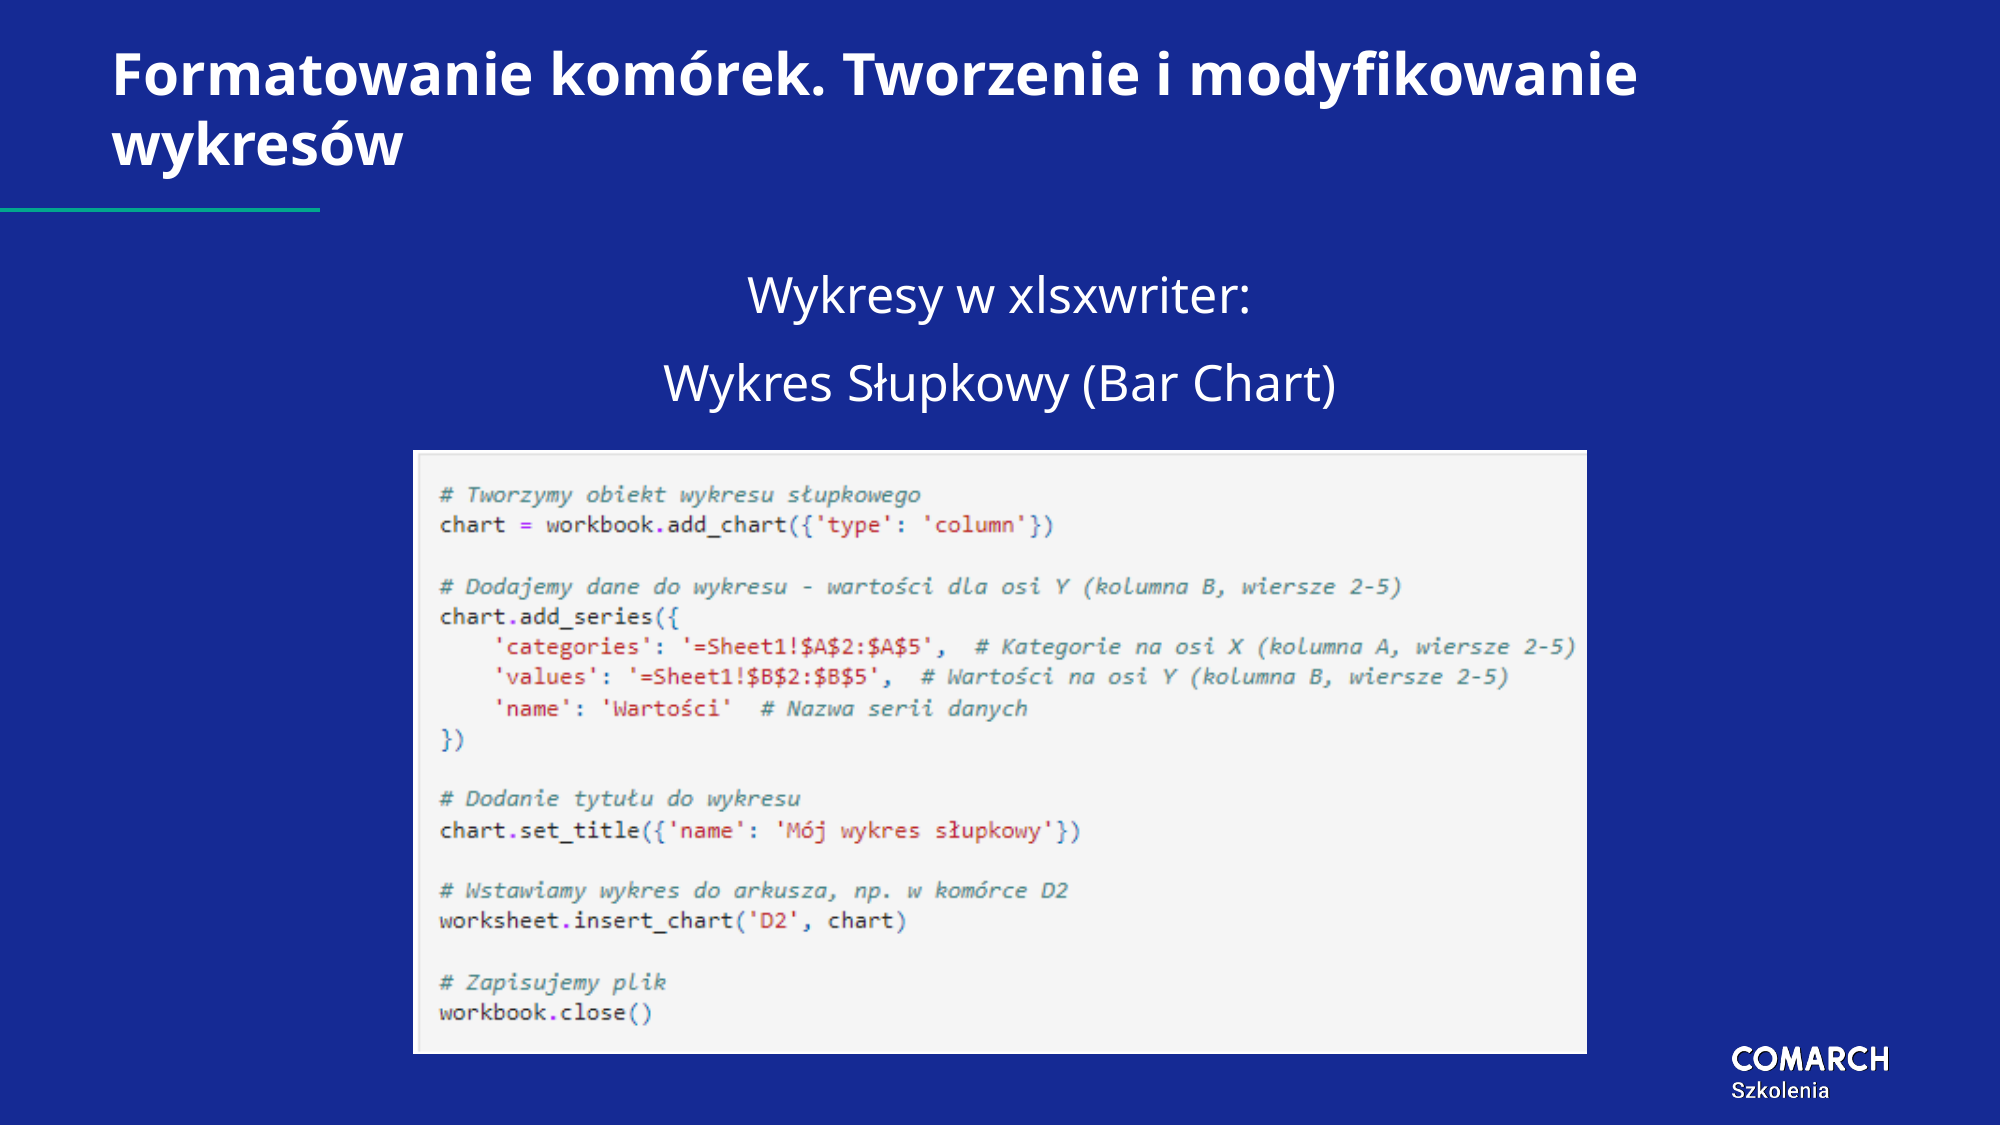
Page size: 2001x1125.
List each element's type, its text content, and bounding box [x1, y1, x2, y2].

picture [412, 450, 1587, 1054]
title Formatowanie komórek. Tworzenie i modyfikowanie wykresów [111, 0, 1889, 185]
picture [1732, 1046, 1889, 1098]
list Wykresy w xlsxwriter: Wykres Słupkowy (Bar Chart) [111, 243, 1889, 1000]
